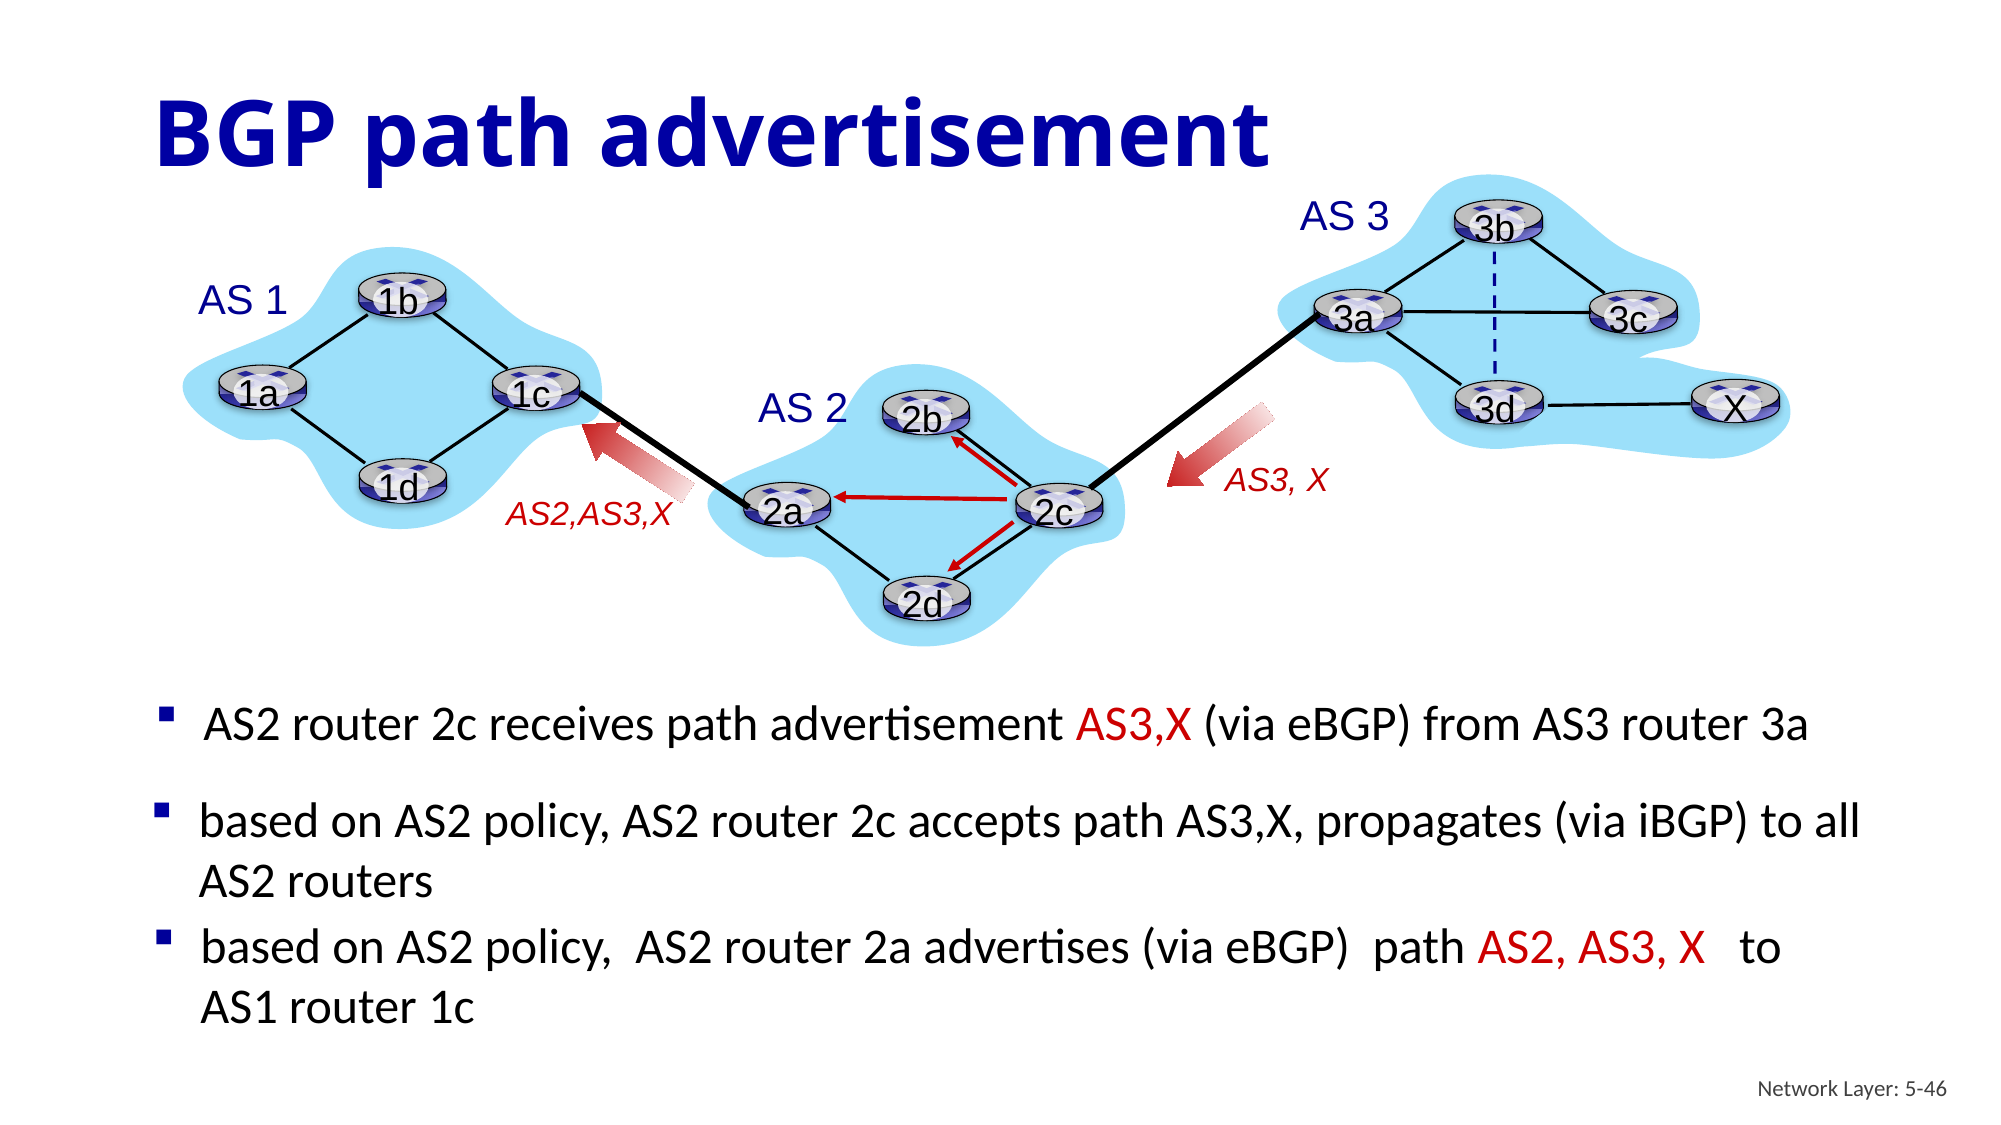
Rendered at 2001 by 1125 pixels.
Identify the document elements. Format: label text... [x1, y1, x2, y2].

text_box based on AS2 policy, AS2 router 2a advertises (via eBGP) path AS2, AS3, X to AS1 router 1c [137, 906, 1862, 991]
text_box AS2 router 2c receives path advertisement AS3,X (via eBGP) from AS3 router 3a [140, 683, 1969, 823]
title BGP path advertisement [137, 63, 1863, 211]
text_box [1154, 427, 1367, 507]
slide_number Network Layer: 5-46 [1512, 1056, 1963, 1117]
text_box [182, 174, 1791, 647]
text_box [490, 436, 698, 542]
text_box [833, 435, 1017, 572]
text_box based on AS2 policy, AS2 router 2c accepts path AS3,X, propagates (via iBGP) to all AS2 routers [135, 779, 1887, 919]
